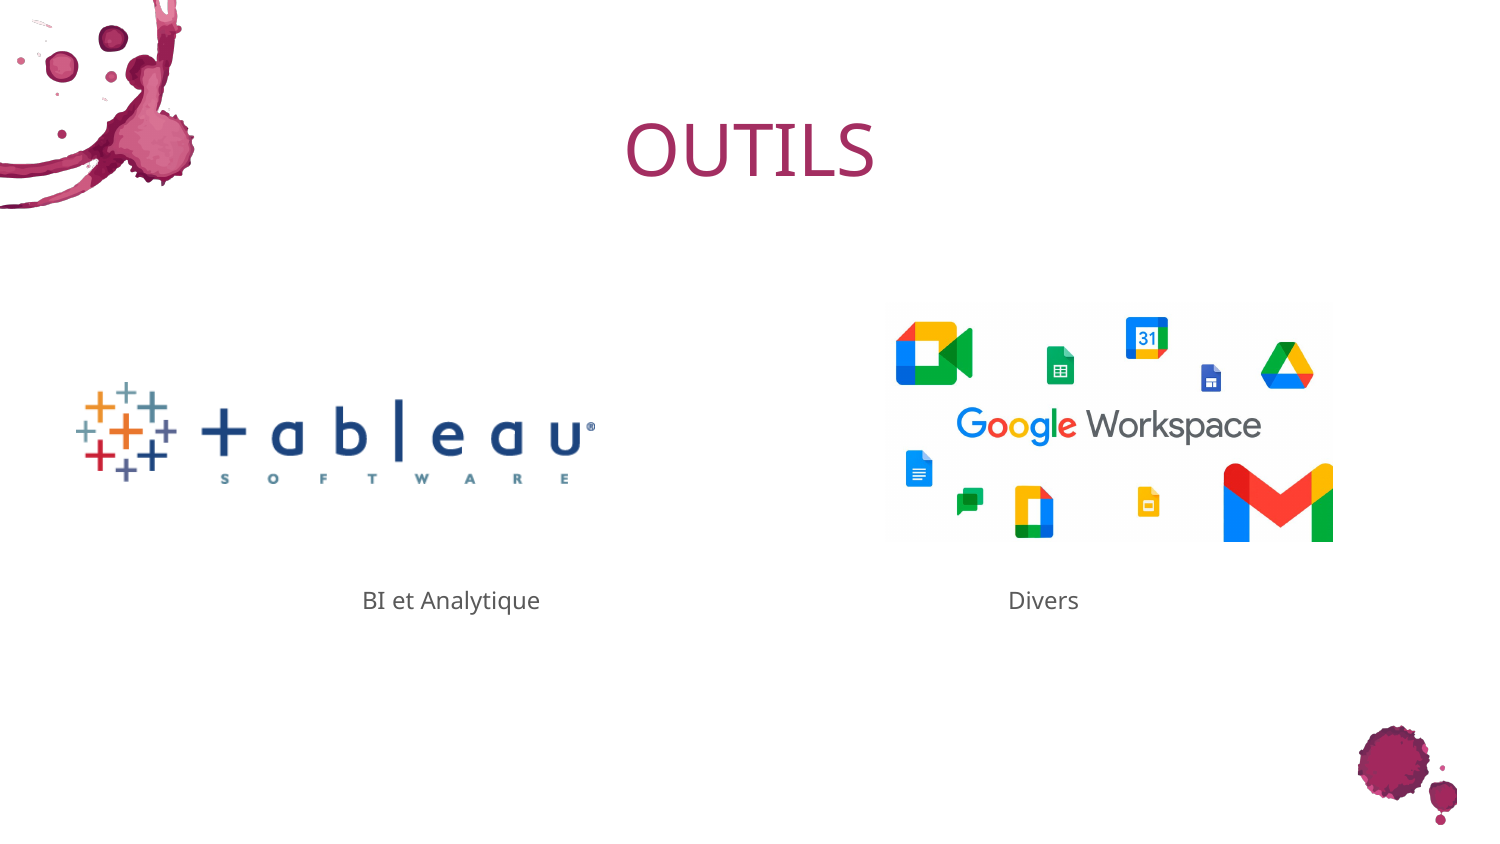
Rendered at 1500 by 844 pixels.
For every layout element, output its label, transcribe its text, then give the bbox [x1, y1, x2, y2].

picture [885, 302, 1334, 542]
title OUTILS [116, 88, 1383, 182]
picture [0, 0, 206, 209]
picture [75, 381, 595, 484]
picture [1358, 726, 1457, 825]
subtitle BI et Analytique Divers [105, 571, 1294, 673]
